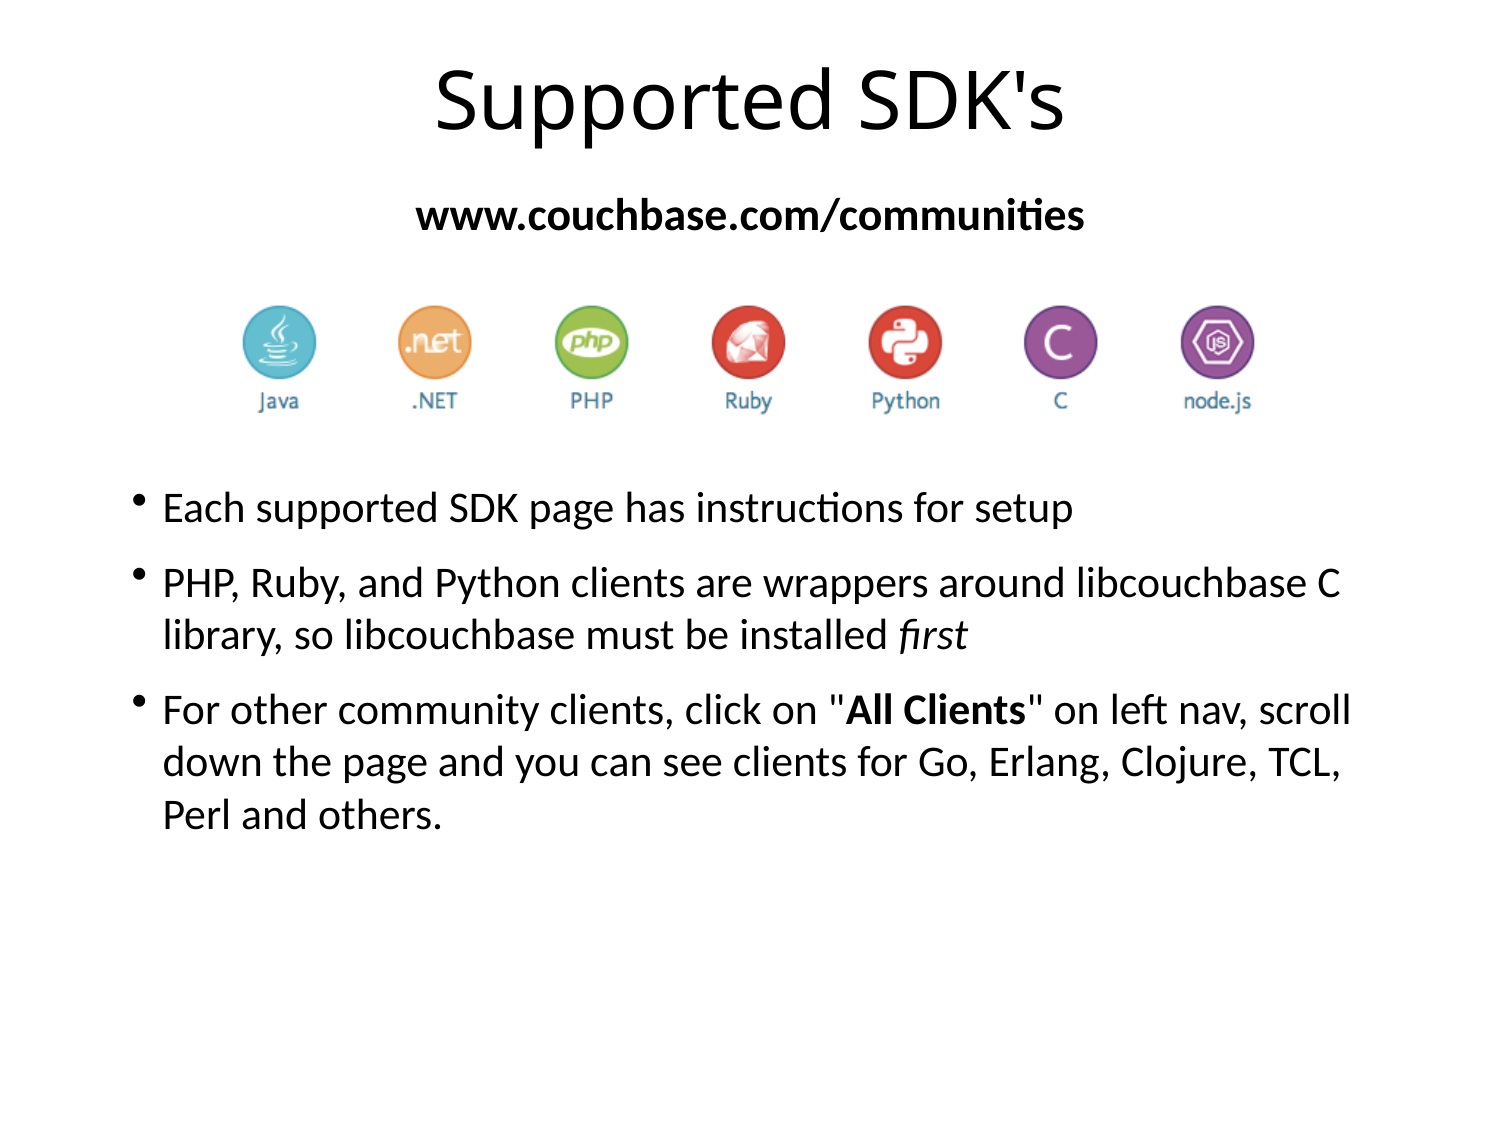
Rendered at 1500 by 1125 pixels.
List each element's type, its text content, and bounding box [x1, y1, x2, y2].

picture [223, 278, 1275, 442]
text_box Supported SDK's [77, 43, 1424, 149]
text_box Each supported SDK page has instructions for setup PHP, Ruby, and Python clients are wrappers around libcouchbase C library, so libcouchbase must be installed first For other community clients, click on "All Clients" on left nav, scroll down the page and you can see clients for Go, Erlang, Clojure, TCL, Perl and others. [127, 474, 1407, 853]
text_box www.couchbase.com/communities [410, 180, 1091, 245]
